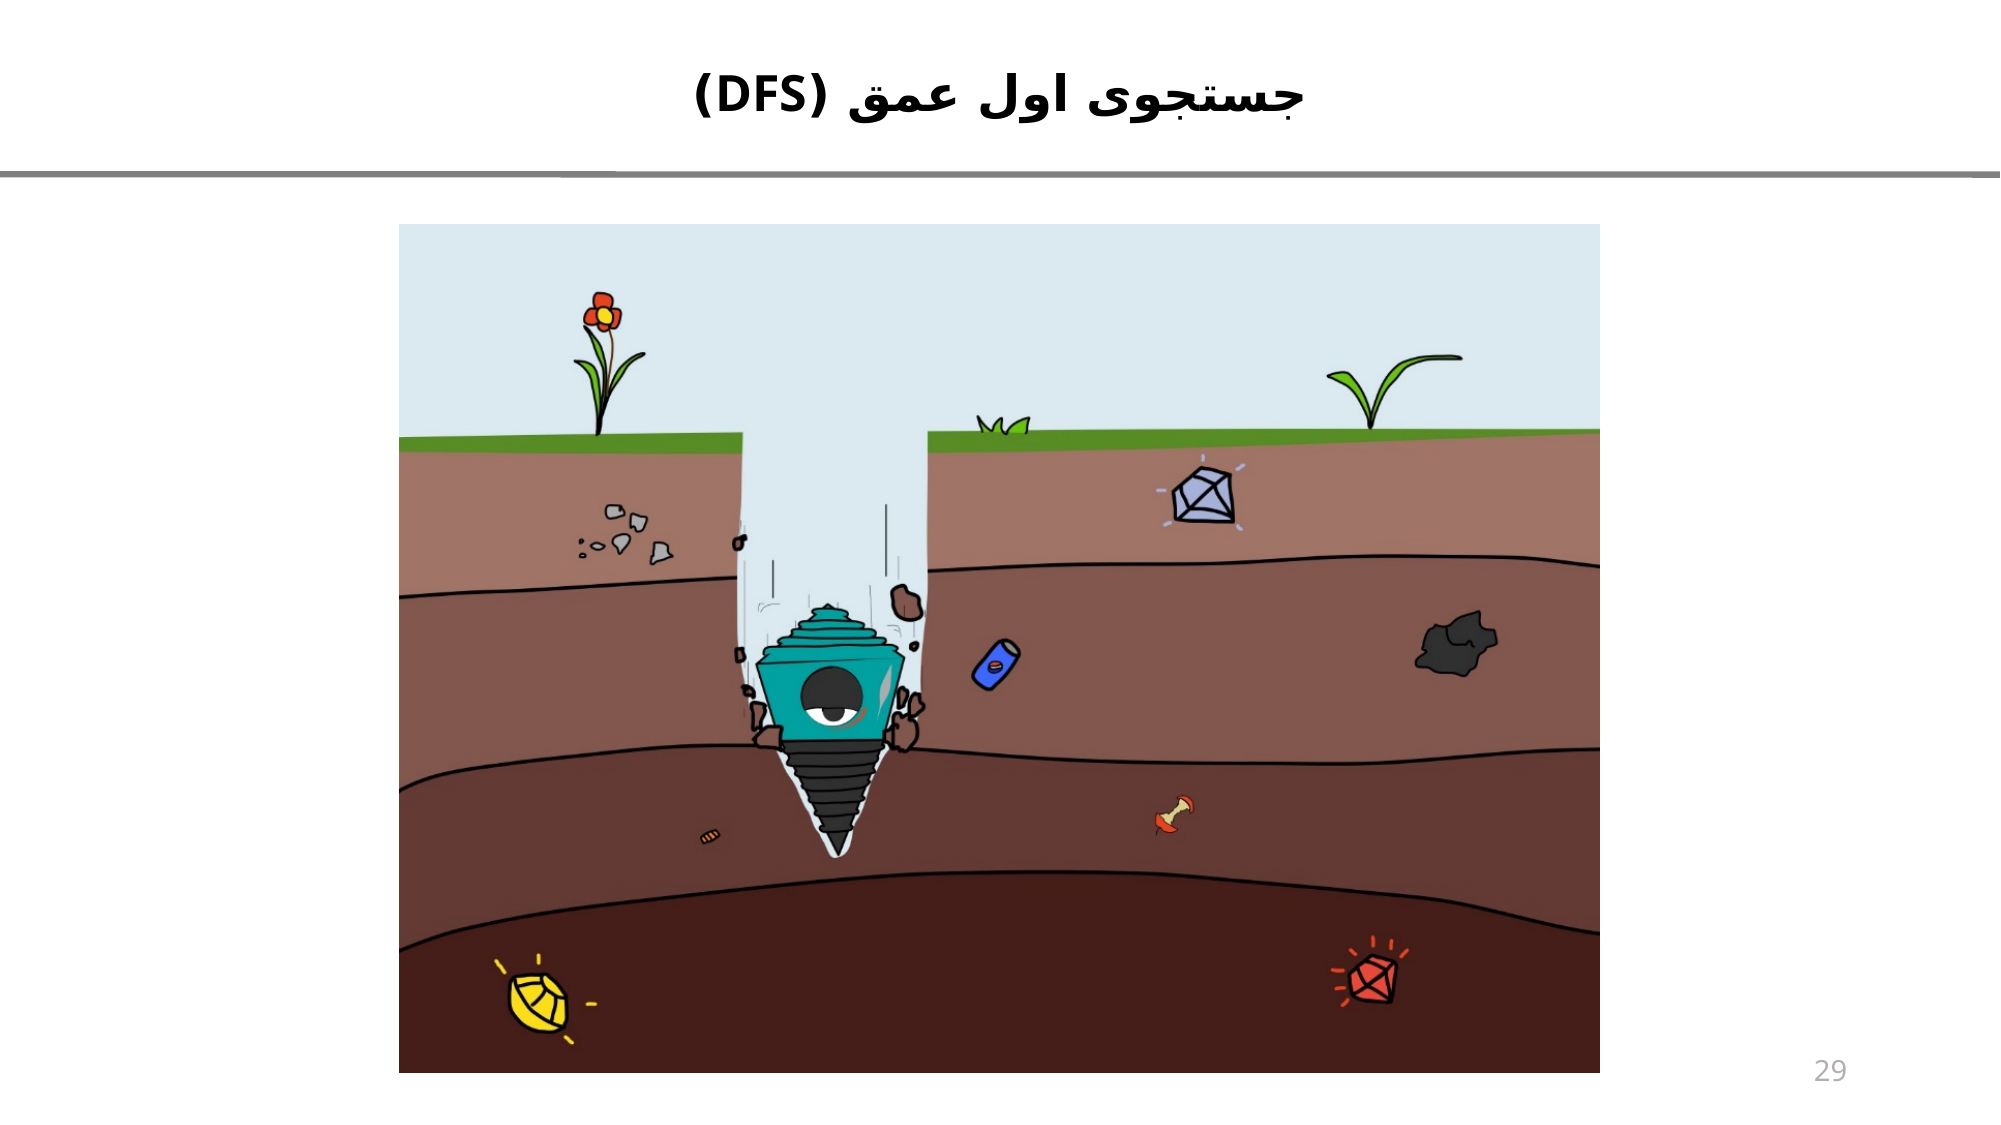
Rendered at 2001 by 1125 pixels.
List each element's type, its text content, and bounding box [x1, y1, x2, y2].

picture [399, 224, 1600, 1073]
slide_number 29 [1412, 1042, 1863, 1103]
list جستجوی اول عمق (DFS) [109, 24, 1891, 167]
